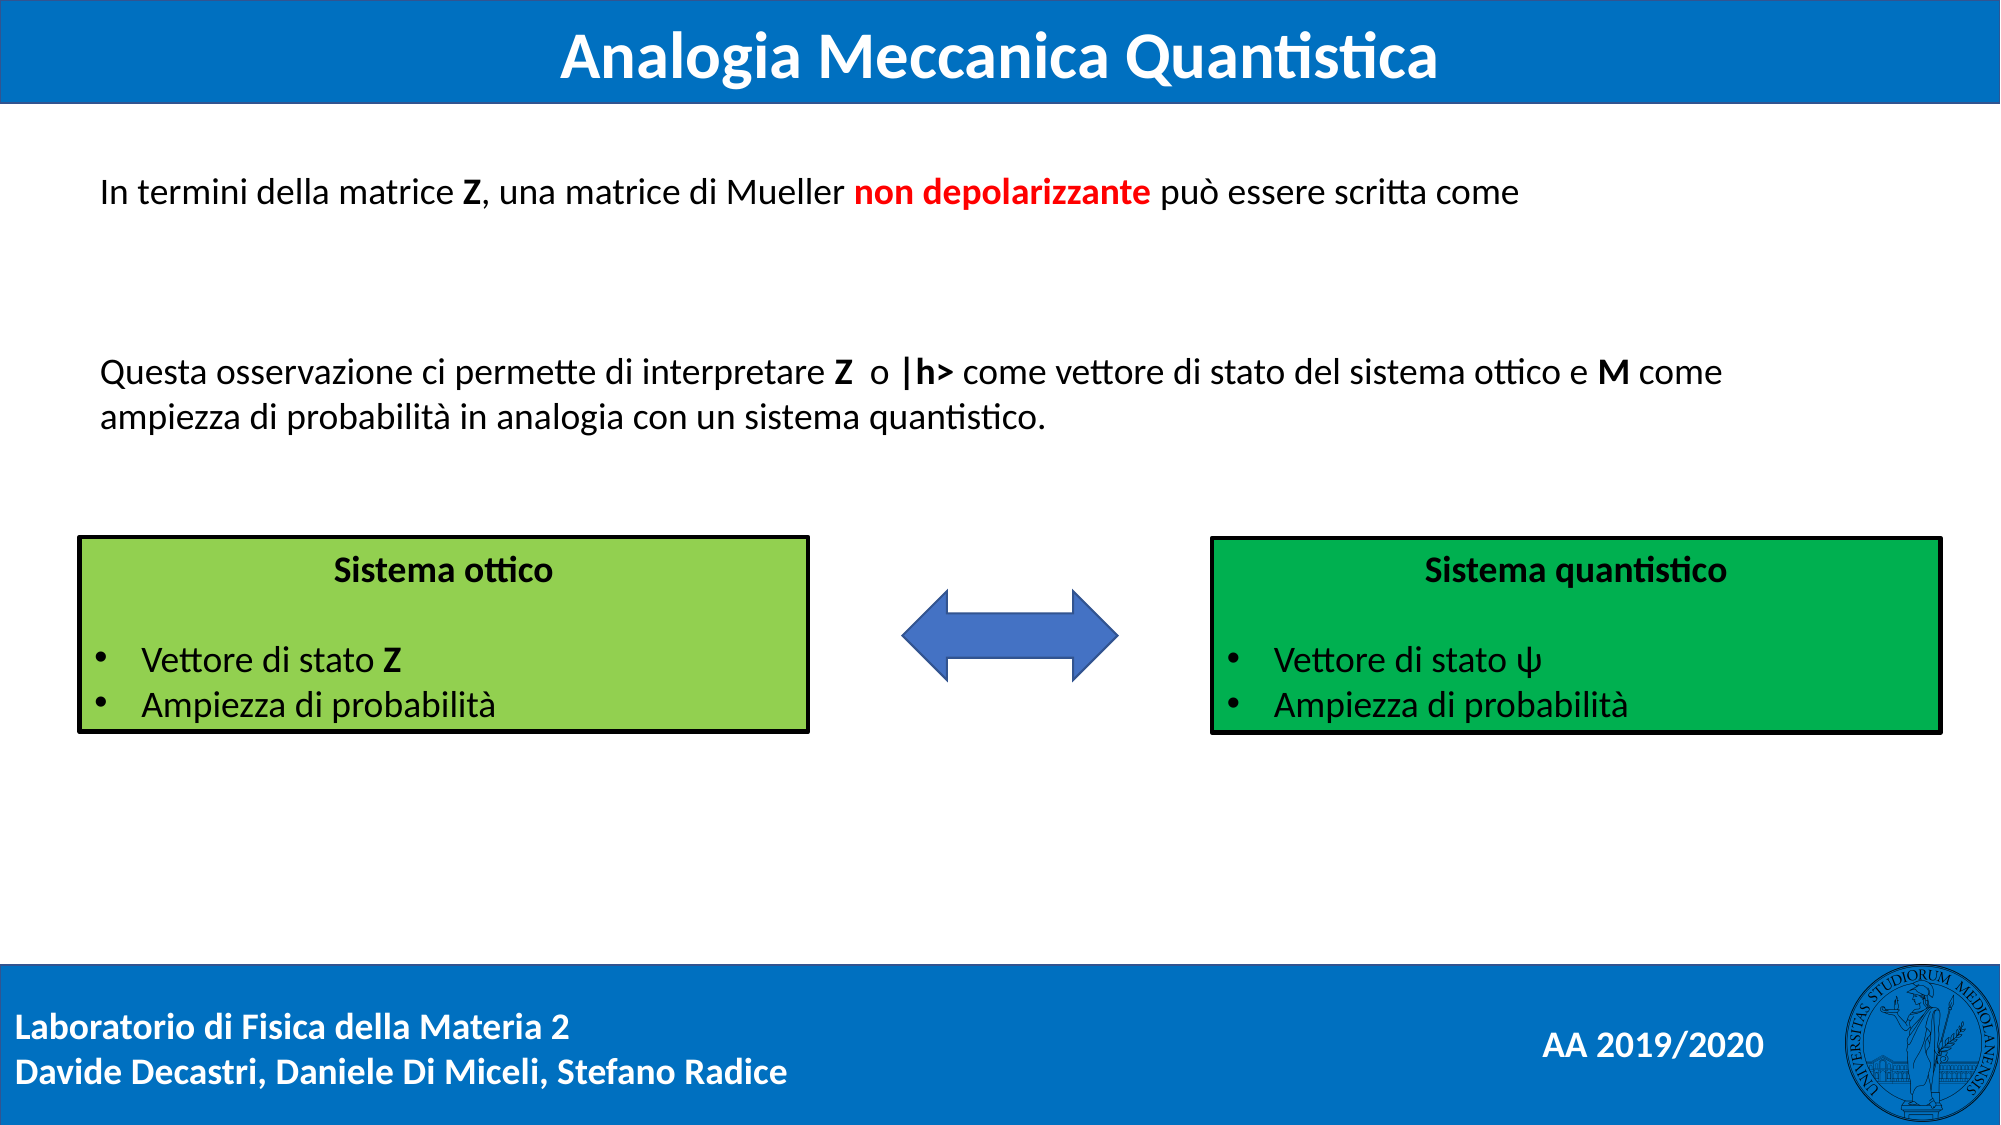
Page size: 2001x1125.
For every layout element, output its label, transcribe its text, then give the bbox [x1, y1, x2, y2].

text_box AA 2019/2020 [1527, 1013, 1783, 1073]
text_box Laboratorio di Fisica della Materia 2 Davide Decastri, Daniele Di Miceli, Stefano Radice [0, 964, 2000, 1125]
text_box [901, 588, 1119, 683]
picture [1844, 964, 2000, 1122]
text_box Analogia Meccanica Quantistica [0, 0, 2000, 104]
